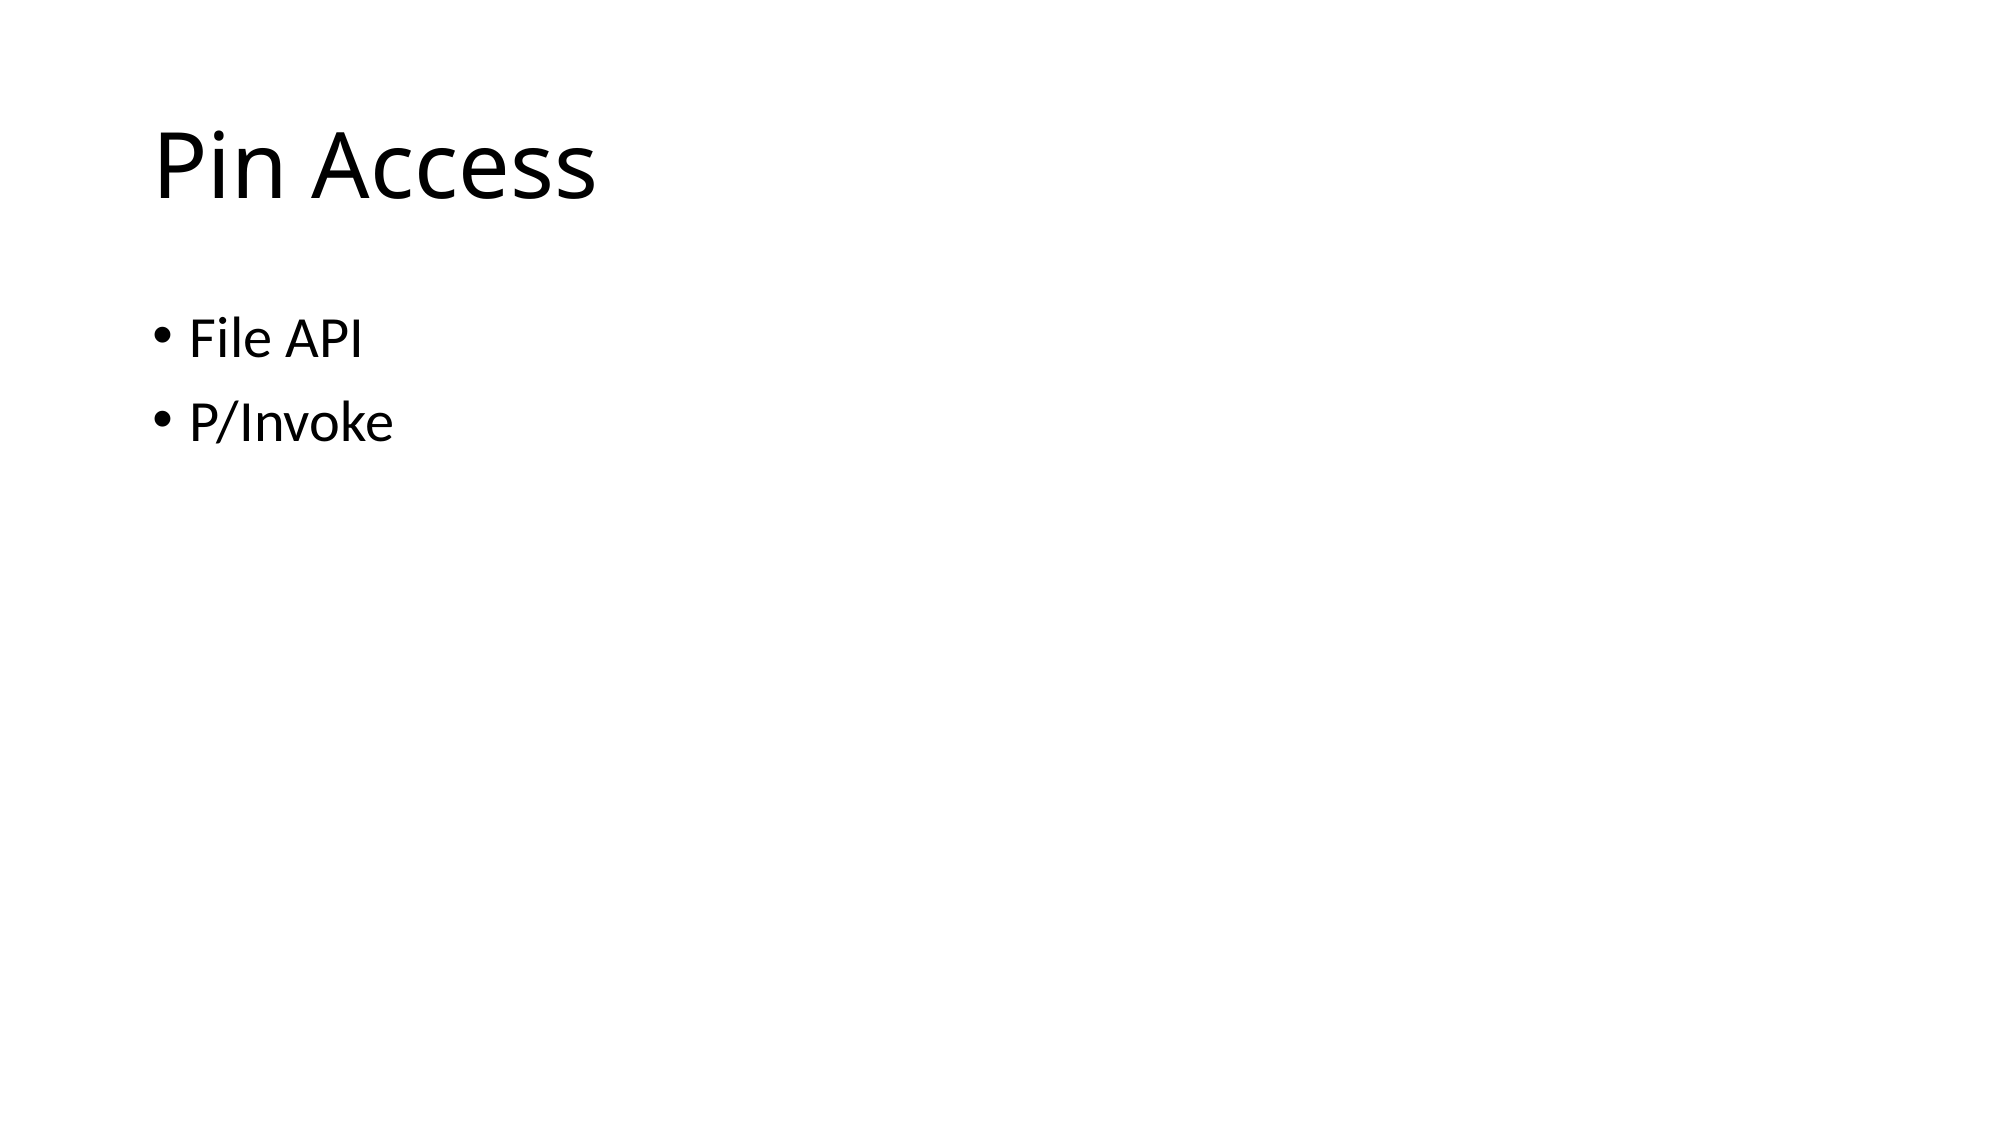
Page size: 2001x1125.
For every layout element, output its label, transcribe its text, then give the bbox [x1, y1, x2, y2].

list File API P/Invoke [137, 299, 1863, 1014]
title Pin Access [137, 59, 1863, 278]
